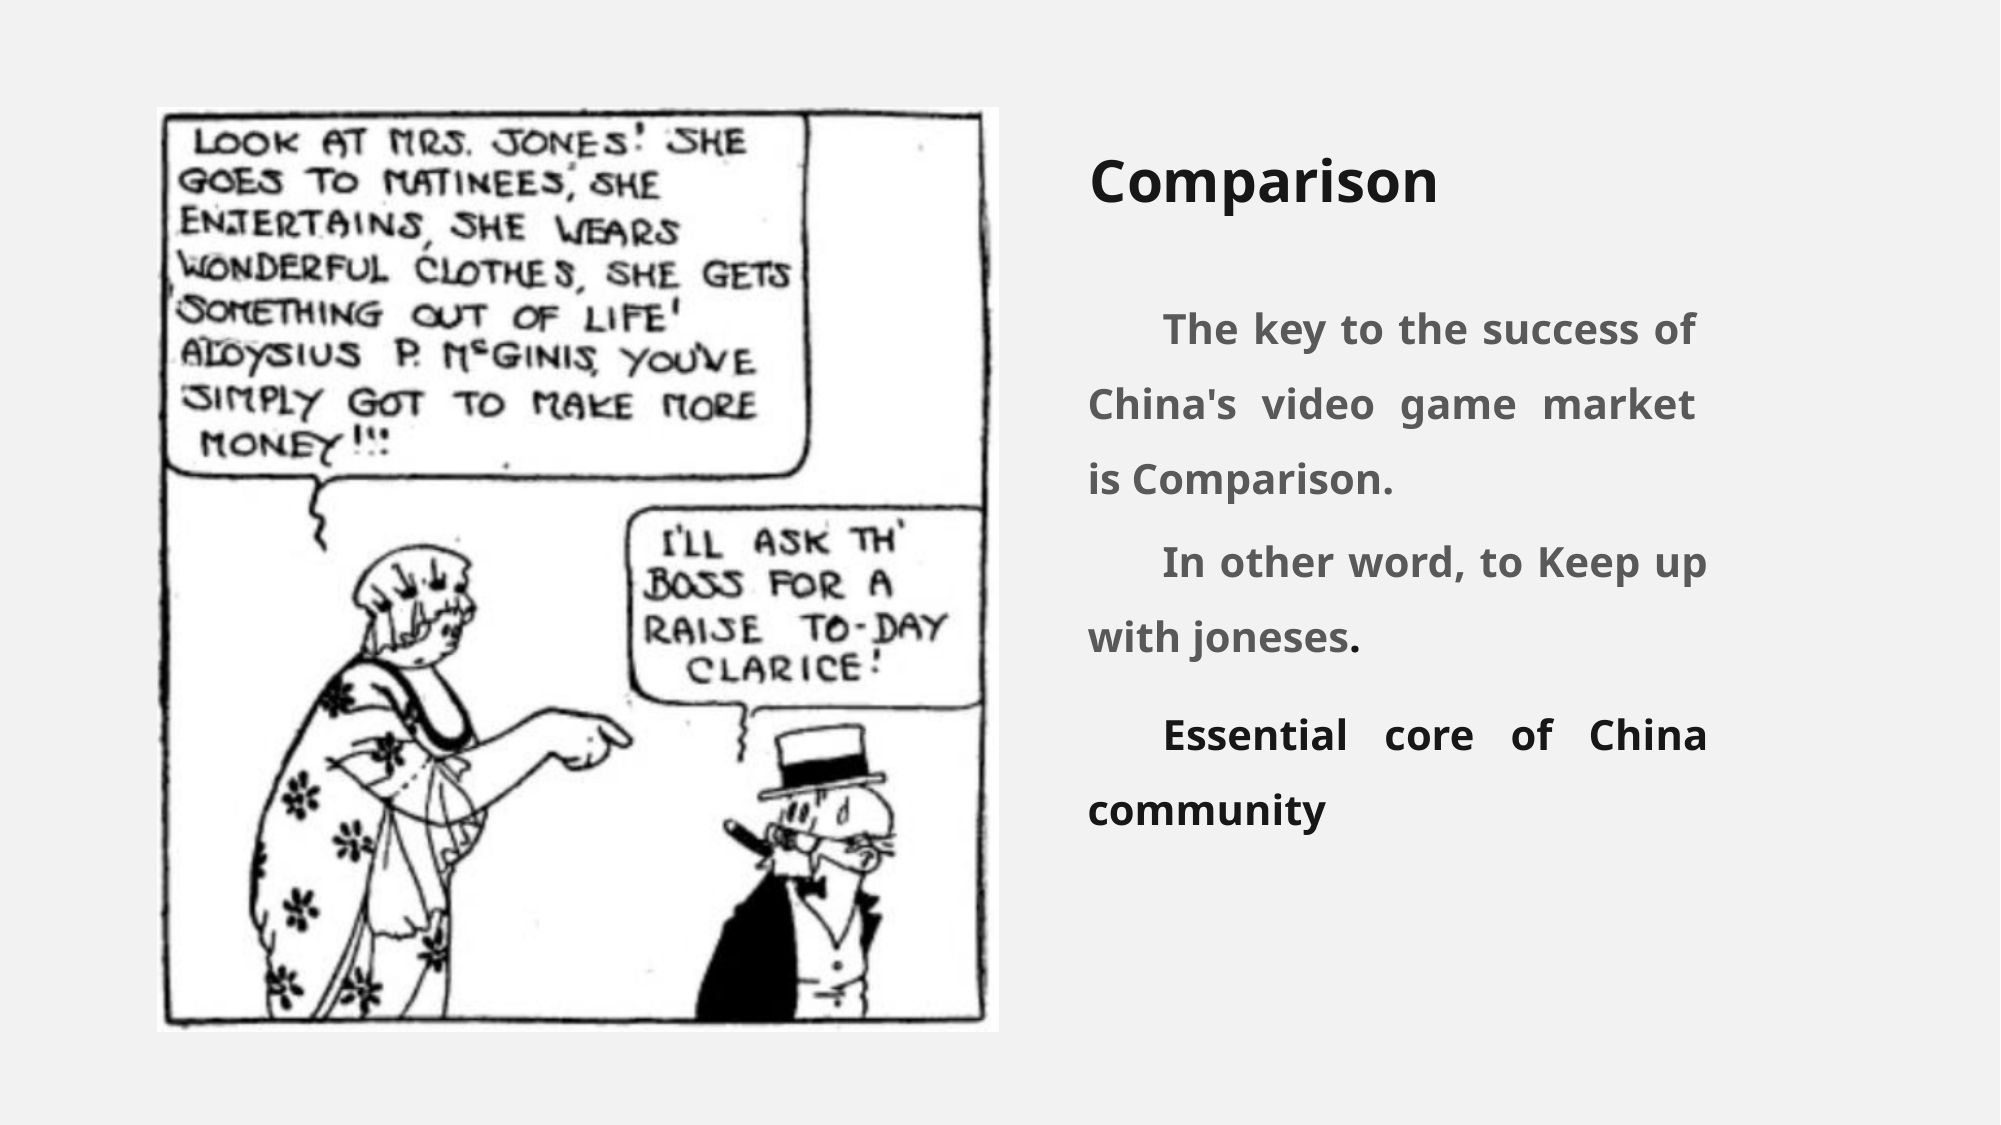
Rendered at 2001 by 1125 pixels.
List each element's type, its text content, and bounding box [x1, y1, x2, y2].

picture [157, 107, 999, 1033]
text_box The key to the success of China's video game market is Comparison. [1072, 270, 1711, 503]
text_box Comparison [1075, 136, 1470, 222]
text_box [17, 38, 2000, 1125]
text_box In other word, to Keep up with joneses. [1072, 503, 1724, 664]
text_box Essential core of China community [1072, 676, 1724, 872]
